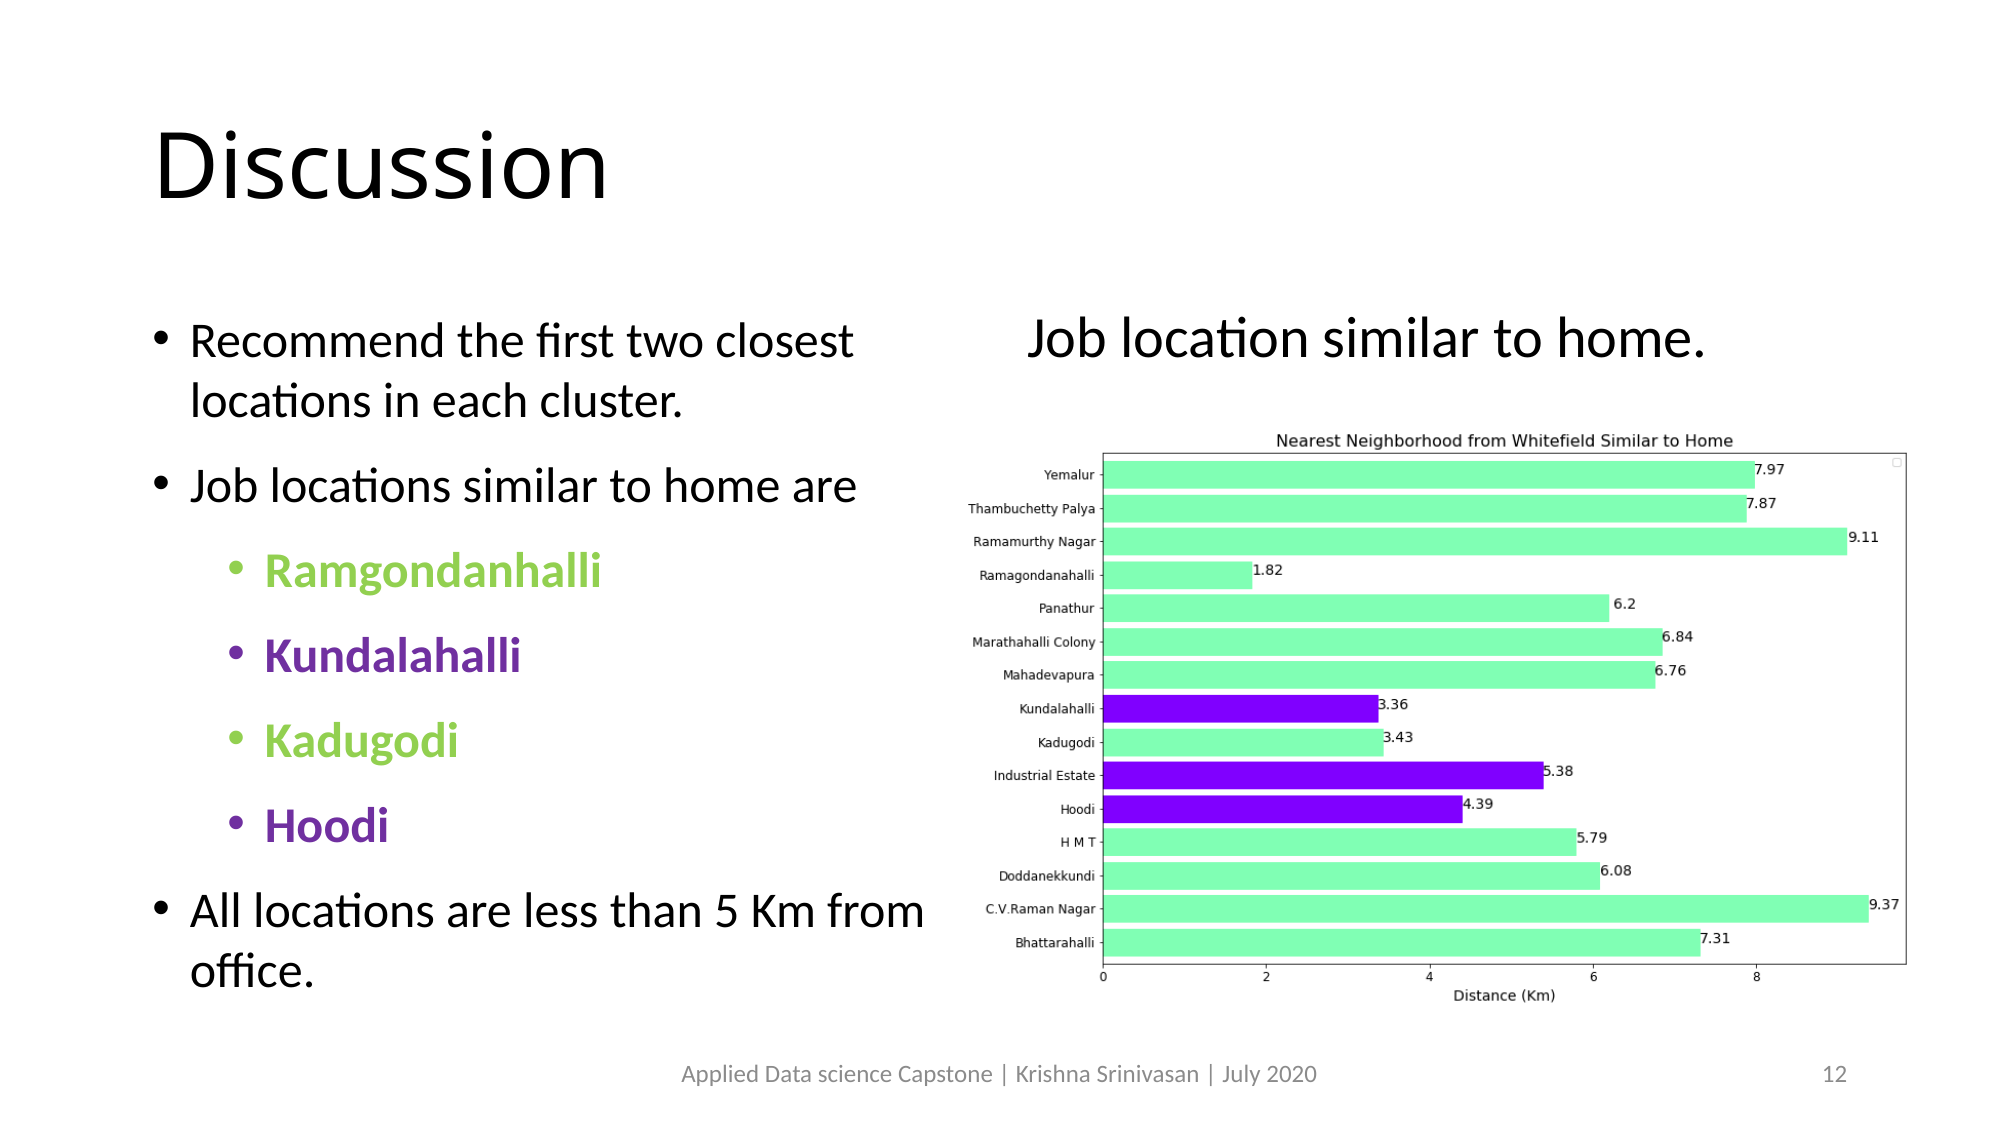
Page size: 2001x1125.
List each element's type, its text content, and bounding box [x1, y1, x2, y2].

list Job location similar to home. [1012, 299, 1863, 423]
slide_number 12 [1412, 1042, 1863, 1103]
picture [957, 423, 1917, 1014]
list Recommend the first two closest locations in each cluster. Job locations similar to home are Ramgondanhalli Kundalahalli Kadugodi Hoodi All locations are less than 5 Km from office. [137, 299, 958, 1014]
title Discussion [137, 59, 1863, 278]
footer Applied Data science Capstone | Krishna Srinivasan | July 2020 [662, 1042, 1338, 1103]
